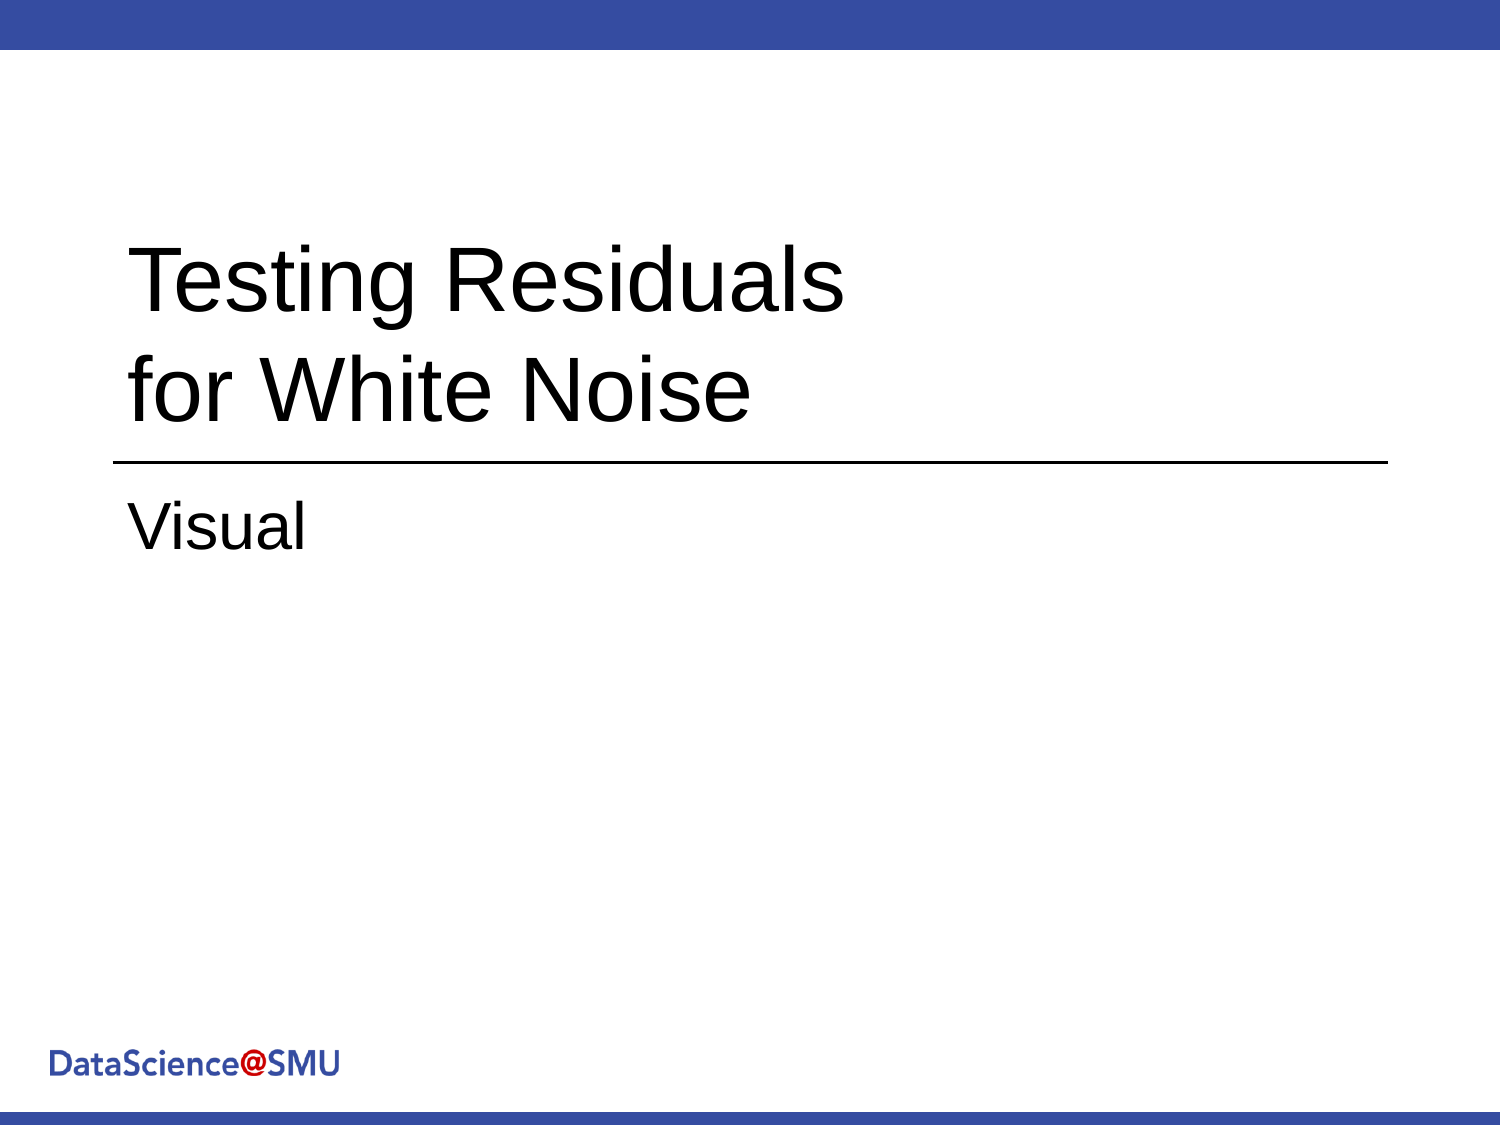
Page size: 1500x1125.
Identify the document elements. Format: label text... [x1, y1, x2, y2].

subtitle Visual [112, 474, 1163, 763]
title Testing Residuals for White Noise [112, 299, 1388, 448]
picture [50, 1049, 339, 1076]
